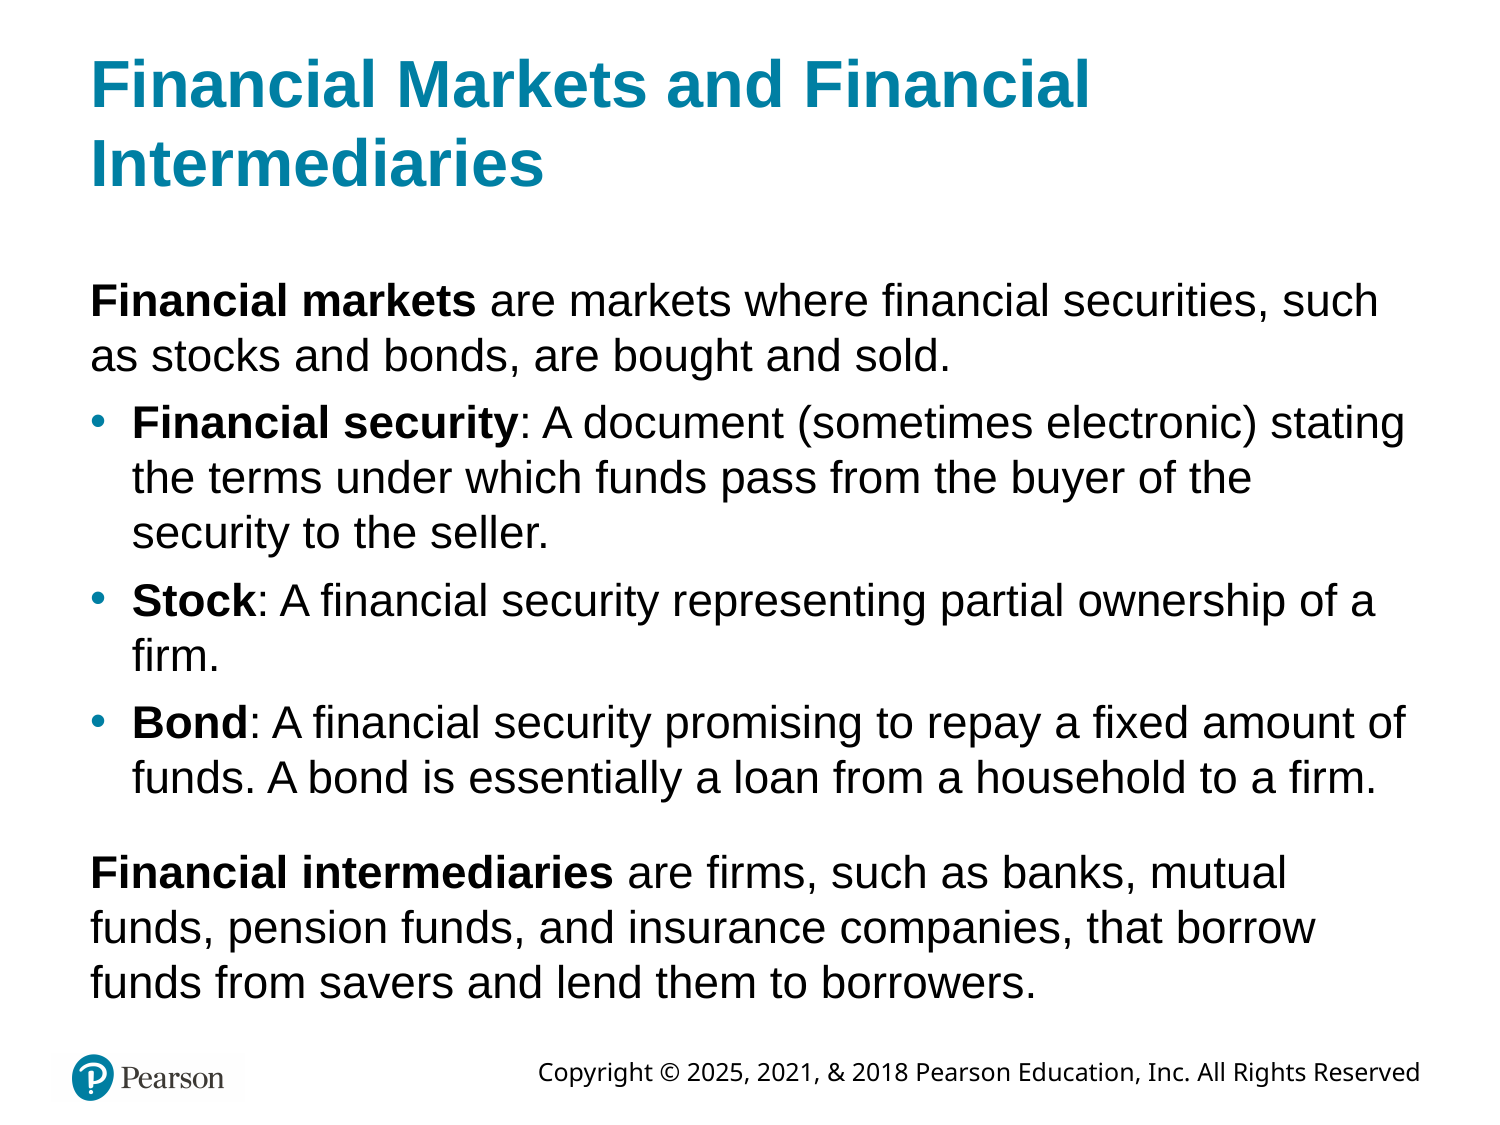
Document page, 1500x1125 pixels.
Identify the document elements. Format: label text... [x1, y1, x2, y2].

list Financial markets are markets where financial securities, such as stocks and bonds, are bought and sold. Financial security: A document (sometimes electronic) stating the terms under which funds pass from the buyer of the security to the seller. Stock: A financial security representing partial ownership of a firm. Bond: A financial security promising to repay a fixed amount of funds. A bond is essentially a loan from a household to a firm. [75, 255, 1434, 815]
title Financial Markets and Financial Intermediaries [75, 35, 1425, 216]
picture [51, 1053, 245, 1102]
list Financial intermediaries are firms, such as banks, mutual funds, pension funds, and insurance companies, that borrow funds from savers and lend them to borrowers. [75, 827, 1425, 1026]
